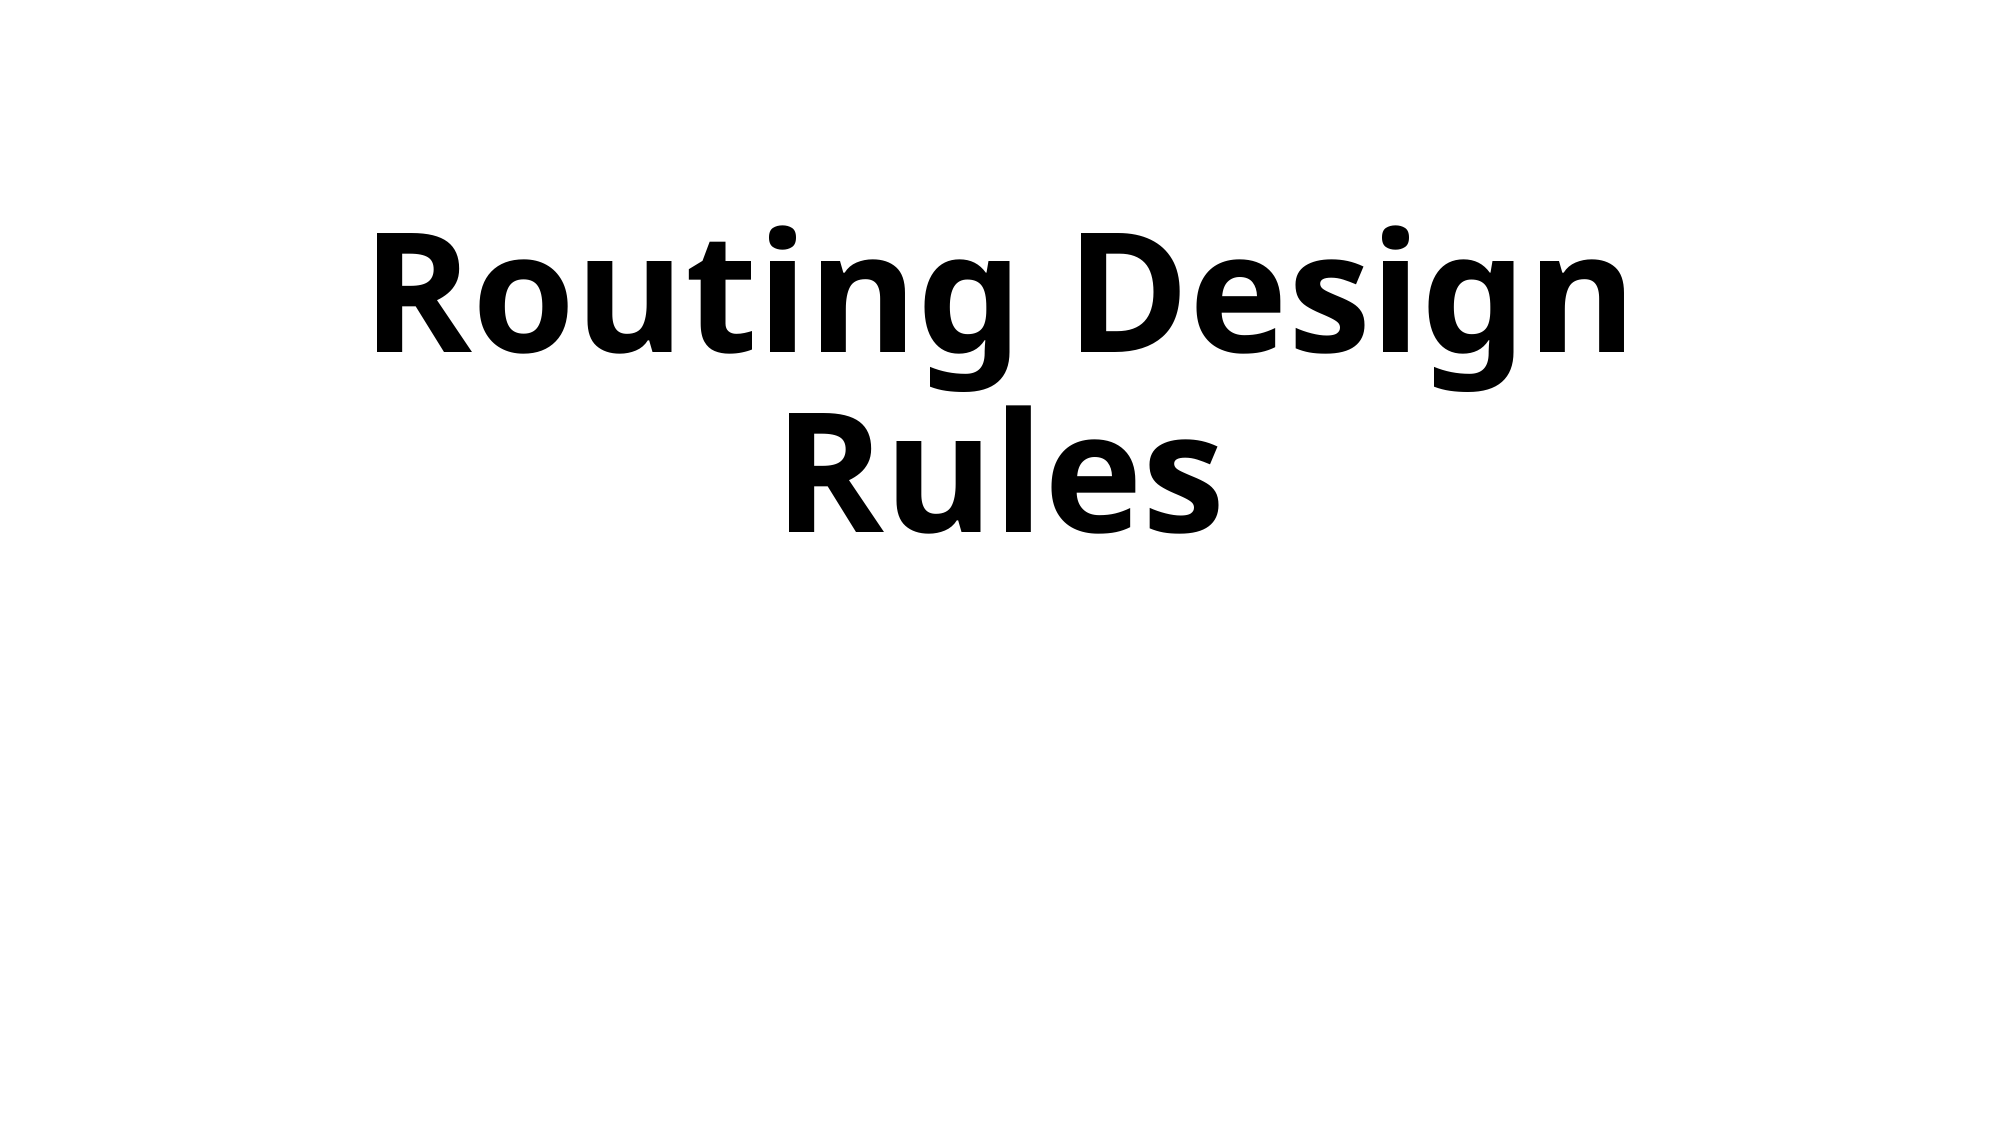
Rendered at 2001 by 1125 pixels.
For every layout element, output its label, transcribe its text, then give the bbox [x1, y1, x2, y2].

title Routing Design Rules [249, 184, 1750, 576]
